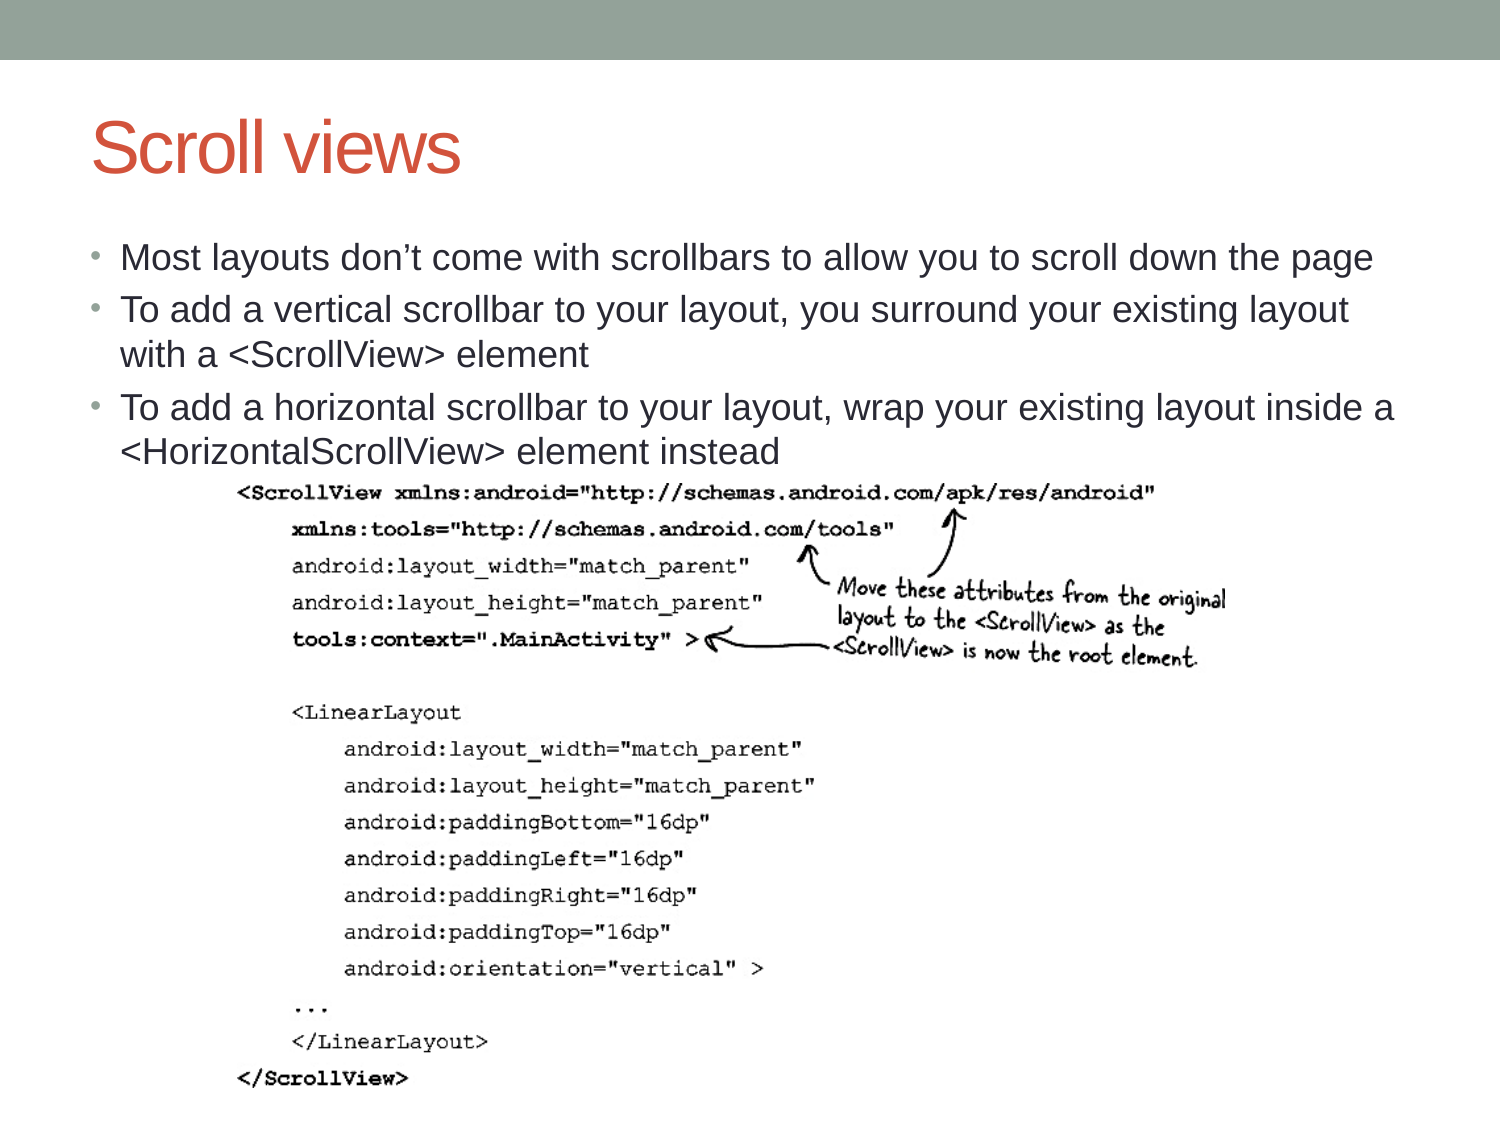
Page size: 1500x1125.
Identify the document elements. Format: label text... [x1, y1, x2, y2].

list Most layouts don’t come with scrollbars to allow you to scroll down the page To add a vertical scrollbar to your layout, you surround your existing layout with a <ScrollView> element To add a horizontal scrollbar to your layout, wrap your existing layout inside a <HorizontalScrollView> element instead [75, 224, 1425, 1063]
picture [237, 482, 1226, 1088]
title Scroll views [75, 87, 1425, 200]
